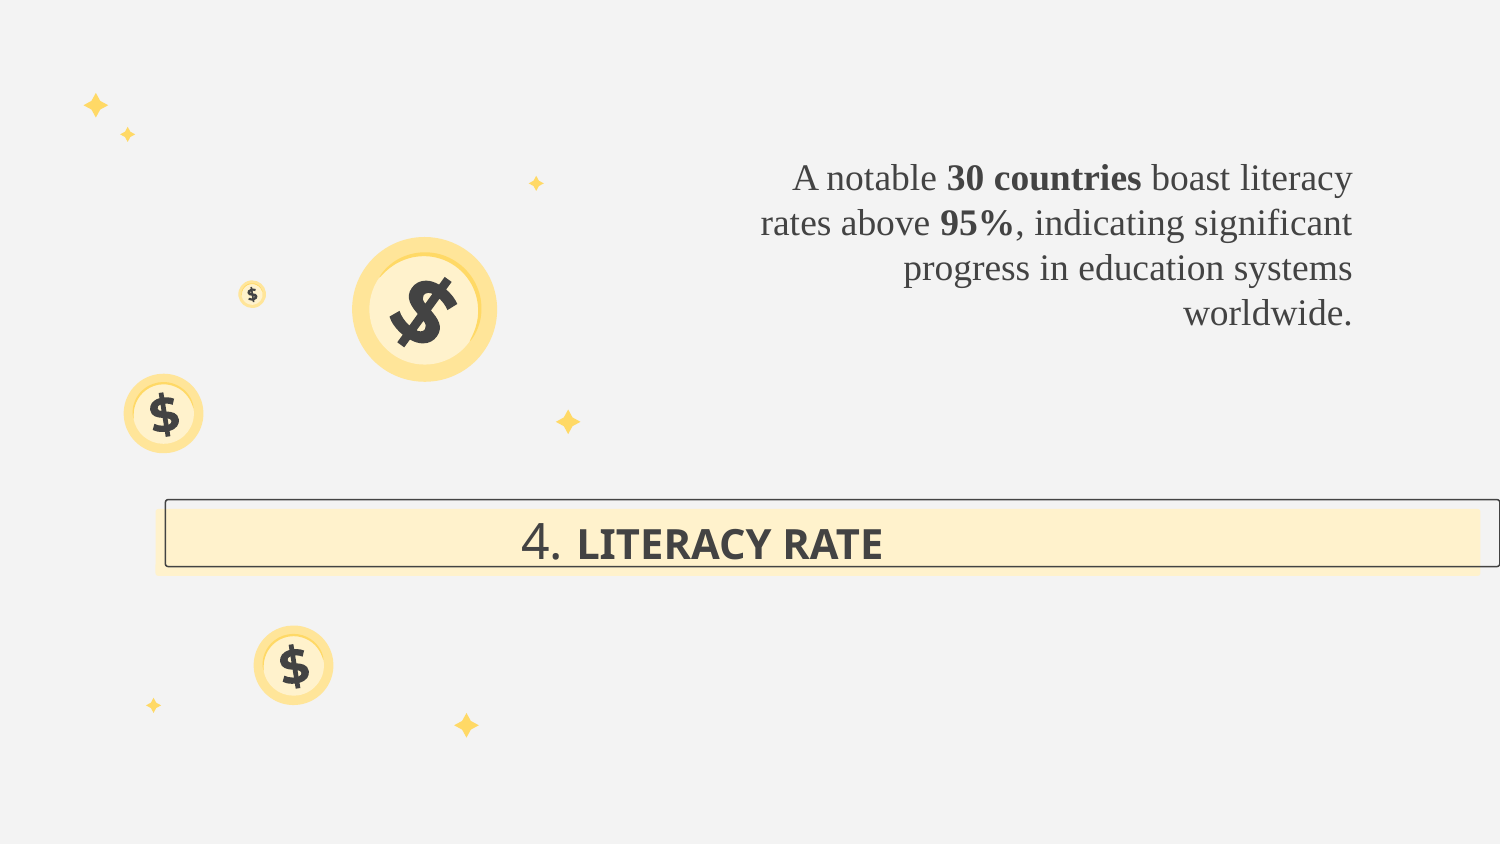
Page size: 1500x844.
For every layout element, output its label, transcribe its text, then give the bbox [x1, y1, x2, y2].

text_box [83, 92, 581, 738]
subtitle A notable 30 countries boast literacy rates above 95%, indicating significant progress in education systems worldwide. [714, 76, 1369, 384]
title 4. LITERACY RATE [586, 513, 899, 626]
